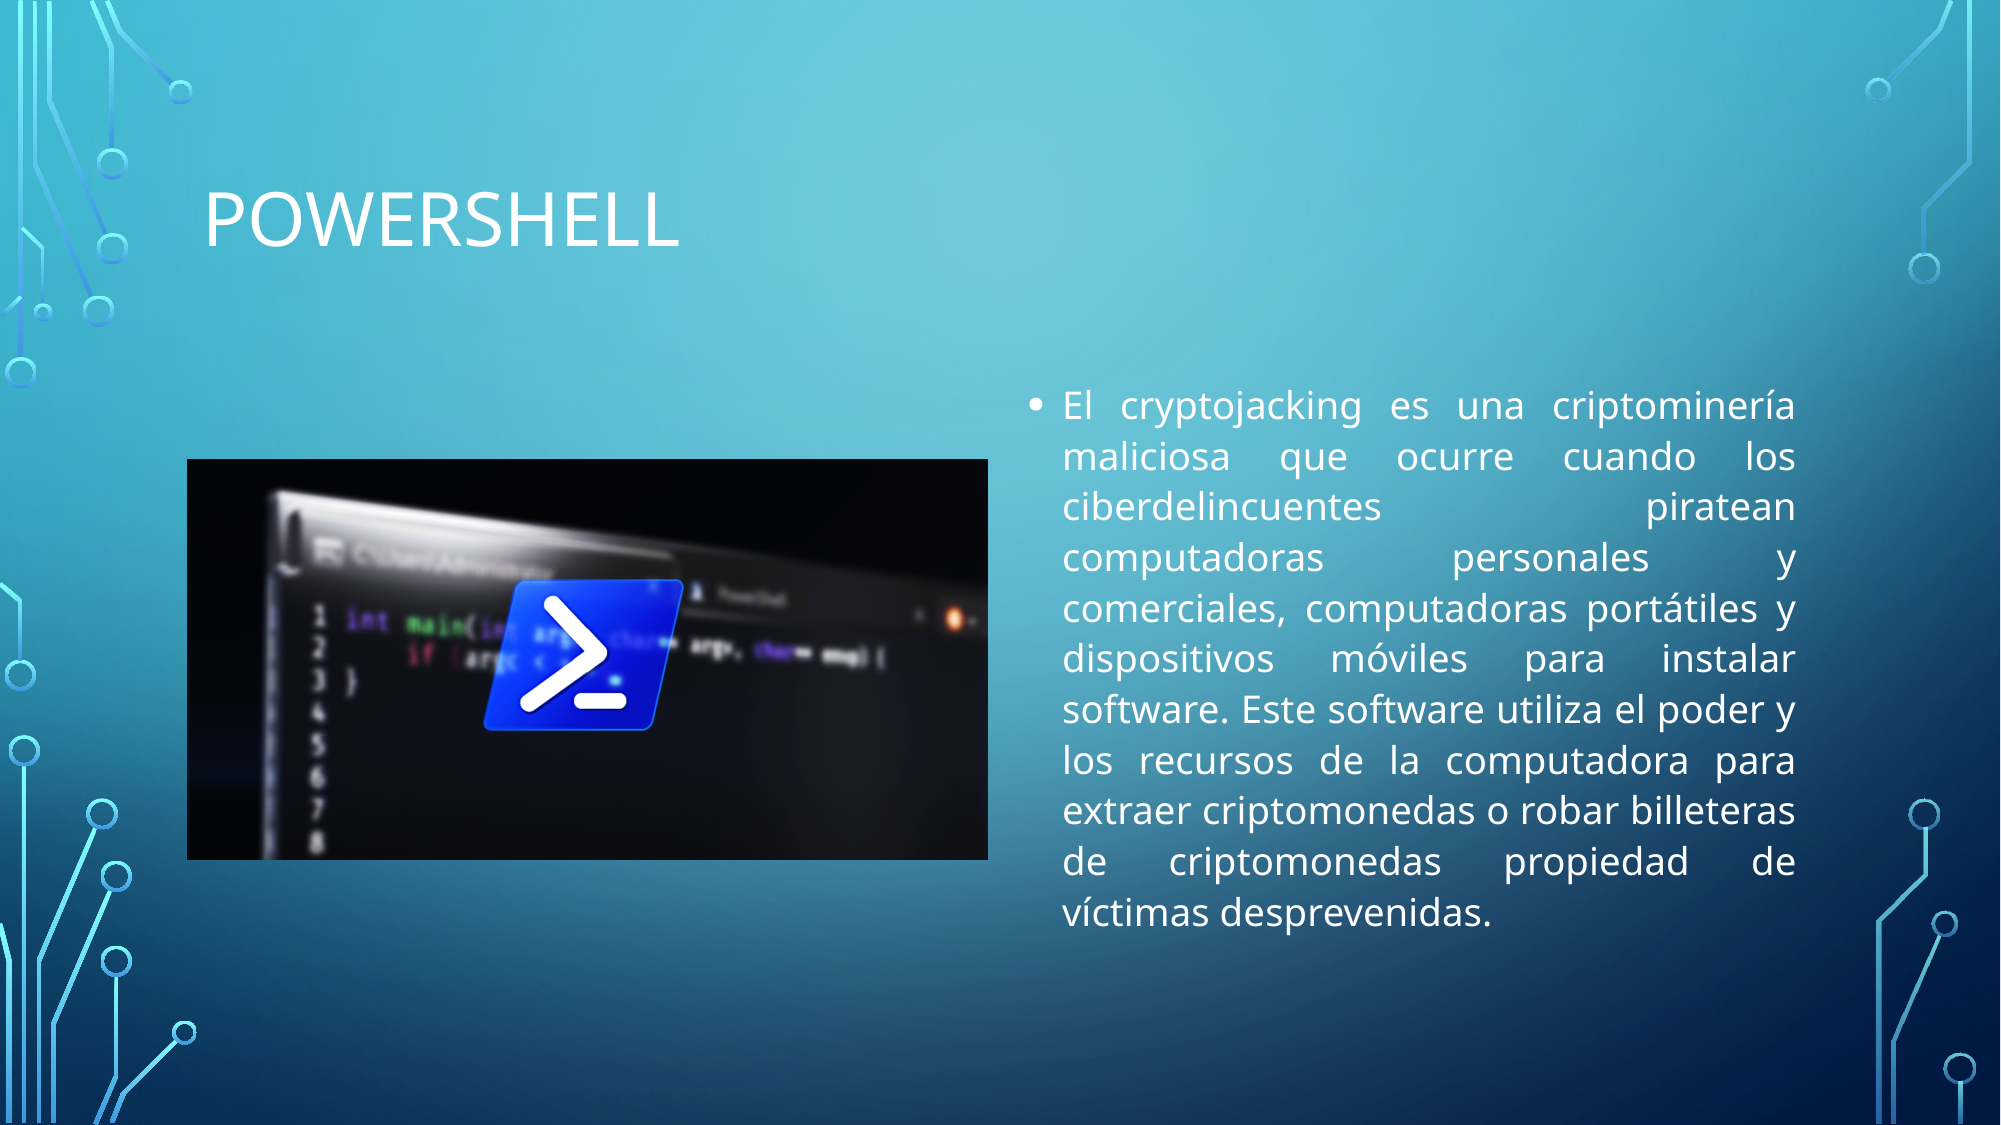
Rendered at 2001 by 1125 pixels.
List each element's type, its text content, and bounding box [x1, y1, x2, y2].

list El cryptojacking es una criptominería maliciosa que ocurre cuando los ciberdelincuentes piratean computadoras personales y comerciales, computadoras portátiles y dispositivos móviles para instalar software. Este software utiliza el poder y los recursos de la computadora para extraer criptomonedas o robar billeteras de criptomonedas propiedad de víctimas desprevenidas. [1012, 369, 1813, 950]
title powershell [187, 101, 1813, 344]
picture [186, 459, 988, 860]
